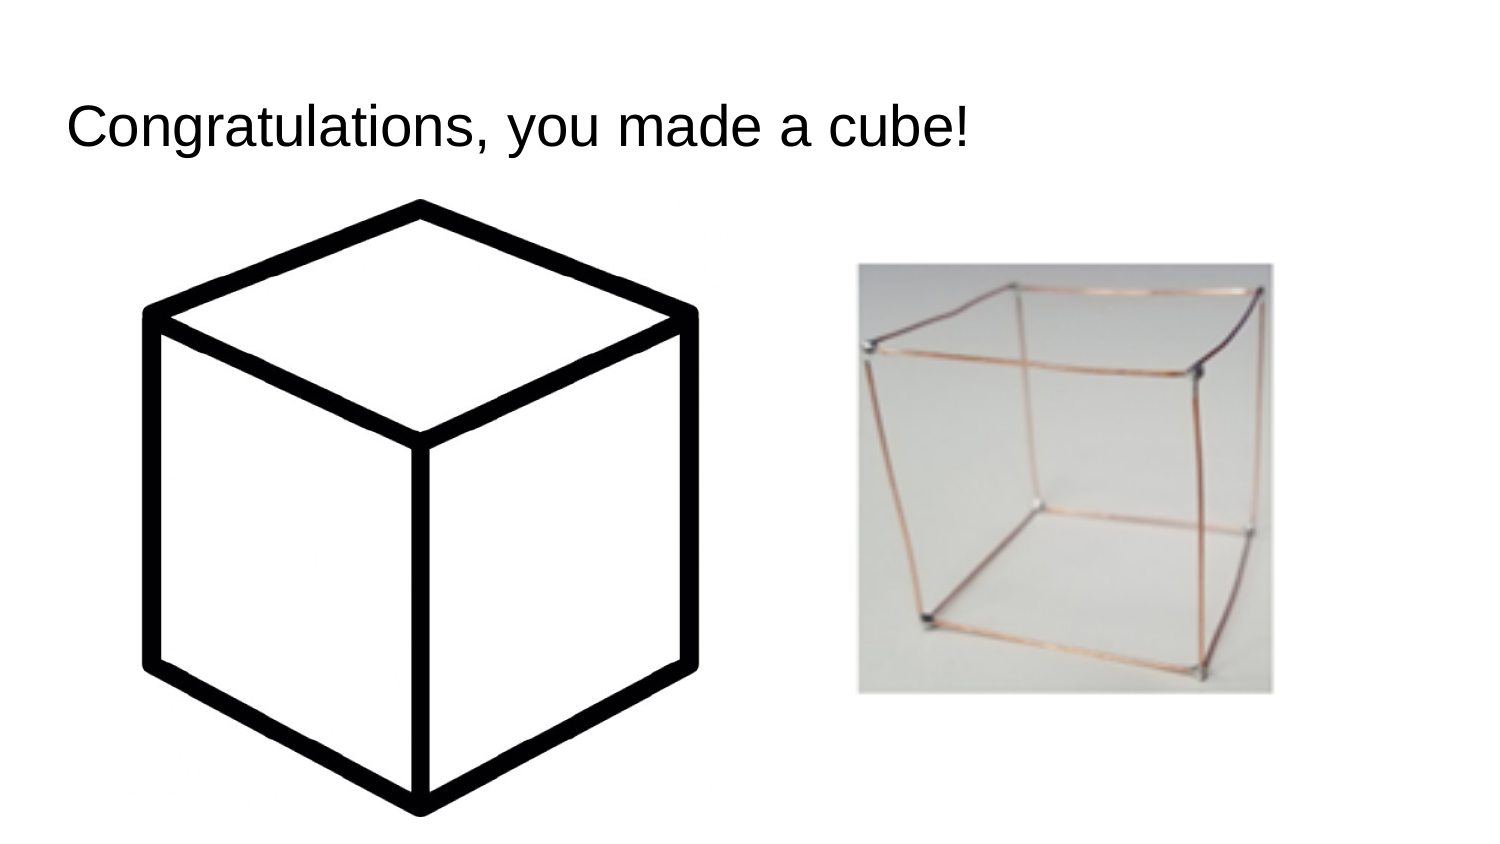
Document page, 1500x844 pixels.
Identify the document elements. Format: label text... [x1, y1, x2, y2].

picture [853, 261, 1281, 705]
title Congratulations, you made a cube! [51, 72, 1449, 167]
picture [111, 199, 729, 817]
